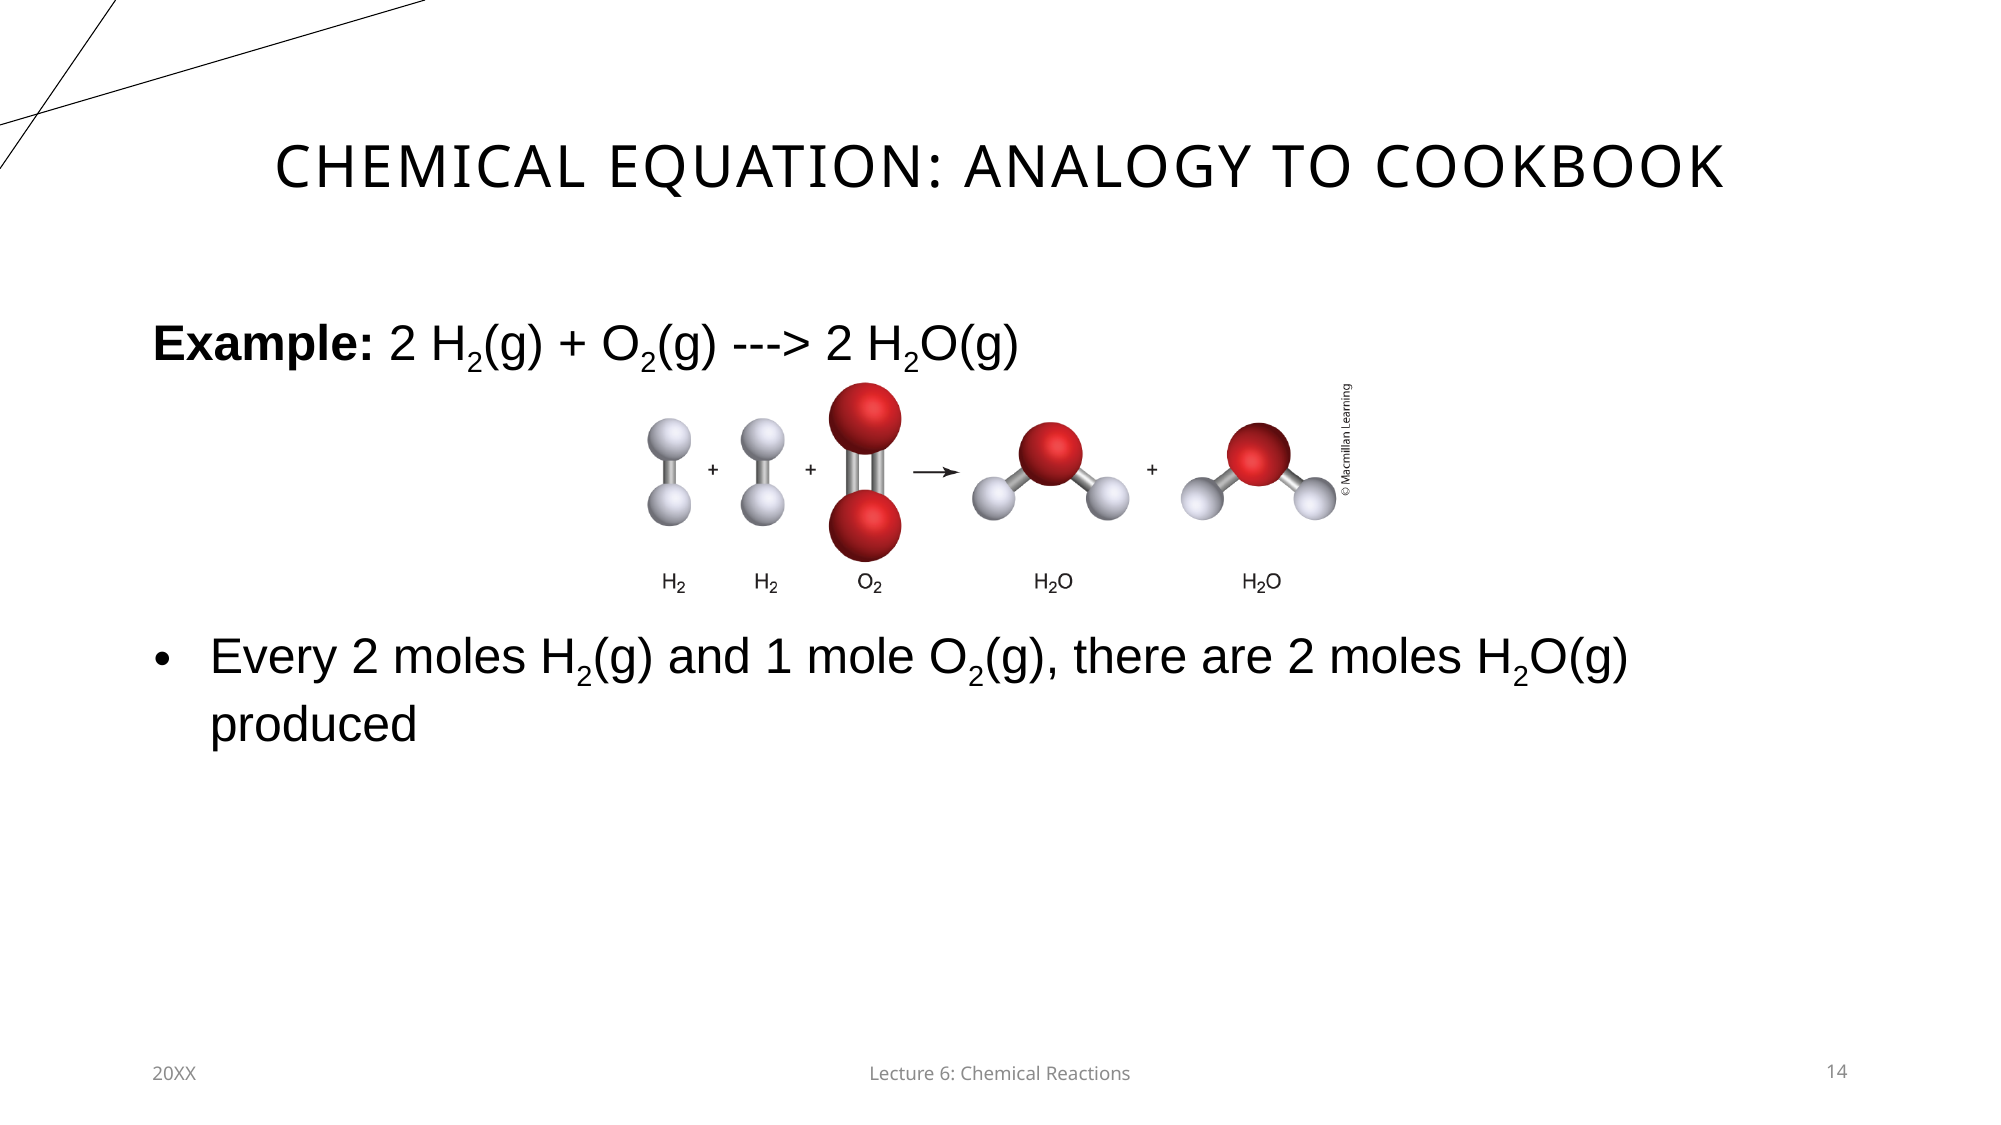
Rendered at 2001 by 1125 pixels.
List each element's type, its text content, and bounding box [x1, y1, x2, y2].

picture [643, 378, 1357, 597]
title Chemical equation: Analogy to cookbook [137, 59, 1863, 278]
slide_number 14 [1412, 1042, 1863, 1103]
text_box Every 2 moles H2(g) and 1 mole O2(g), there are 2 moles H2O(g) produced [138, 616, 1859, 760]
text_box Example: 2 H2(g) + O2(g) ---> 2 H2O(g) [137, 302, 1858, 386]
slide_number 20XX [137, 1042, 588, 1103]
footer Lecture 6: Chemical Reactions​ [662, 1042, 1338, 1103]
